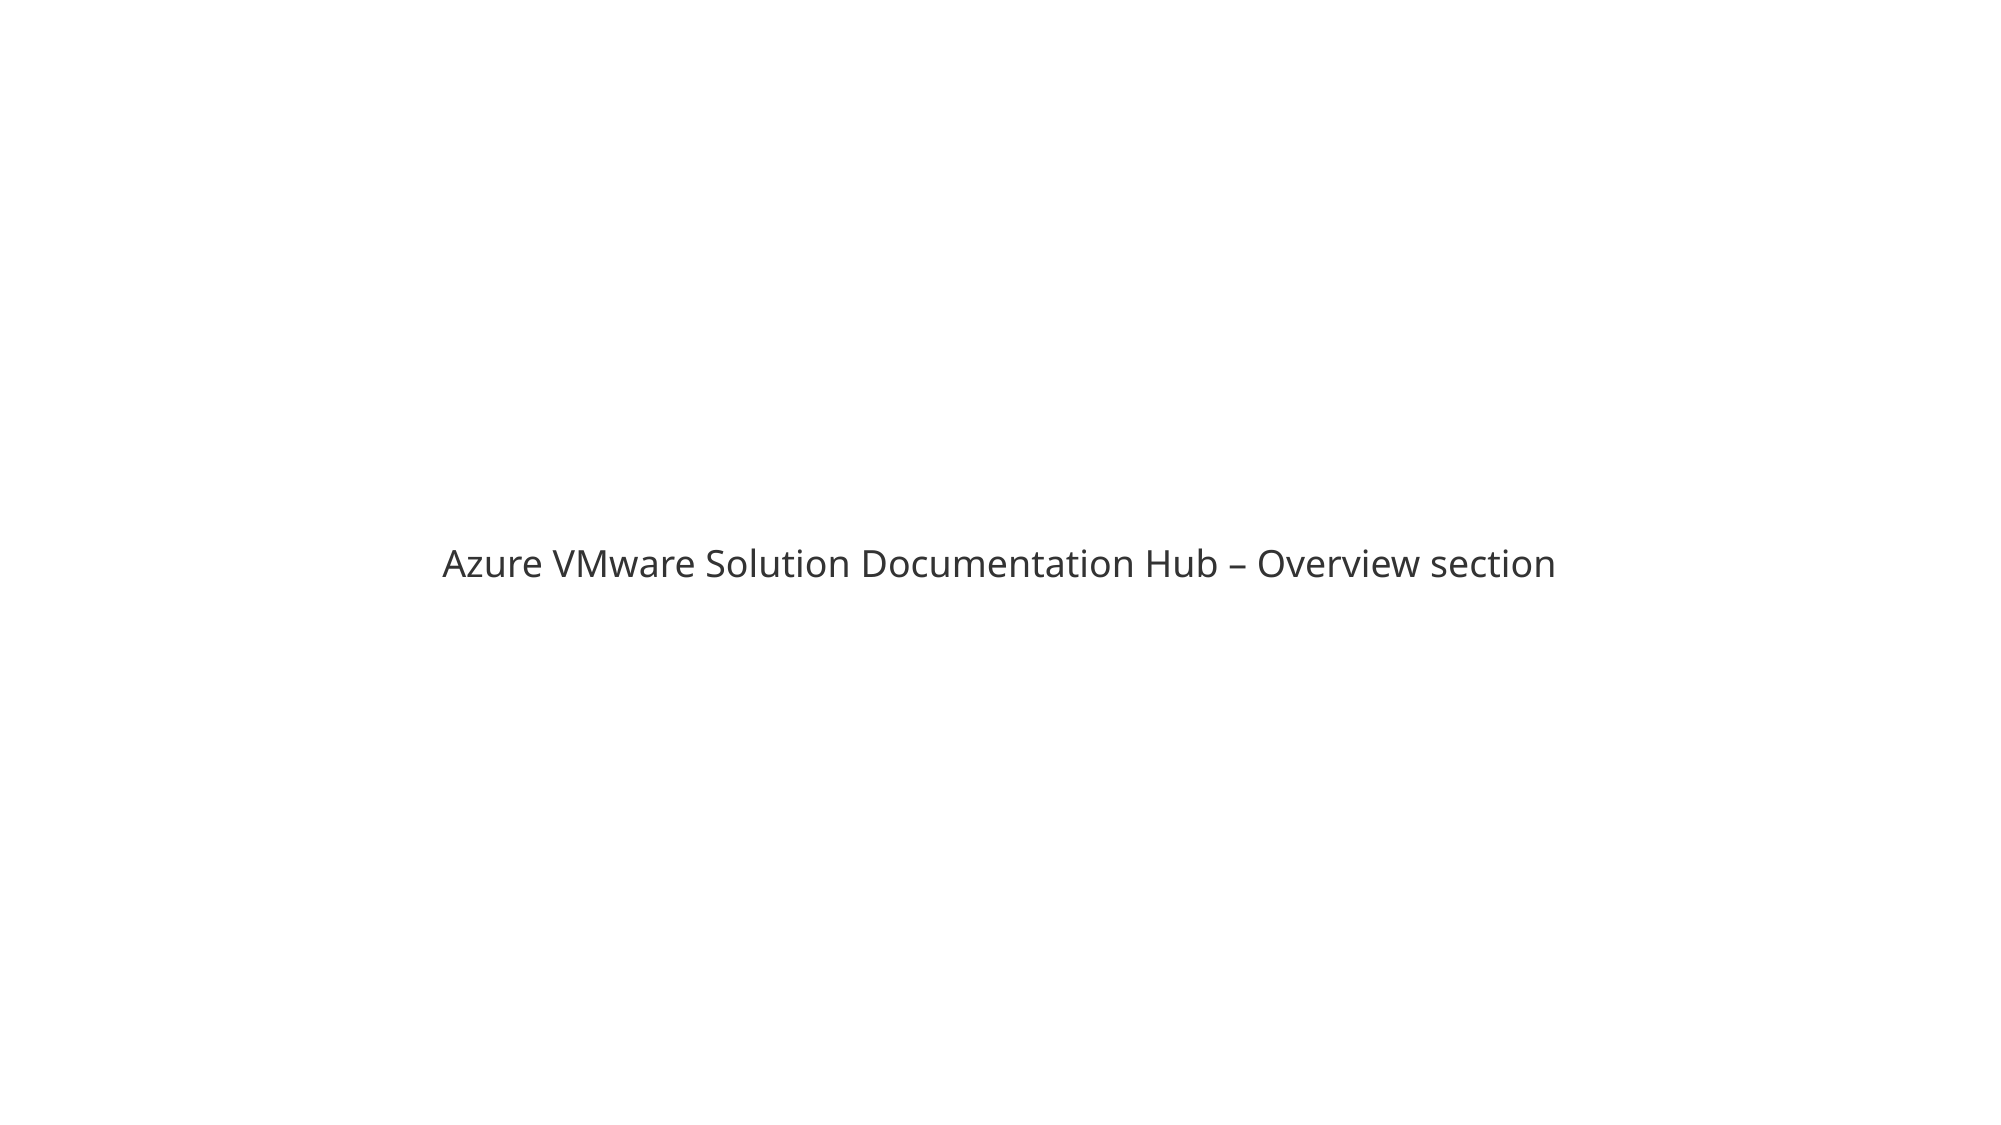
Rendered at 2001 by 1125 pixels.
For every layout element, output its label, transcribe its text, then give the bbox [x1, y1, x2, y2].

text_box Azure VMware Solution Documentation Hub – Overview section [411, 532, 1589, 592]
